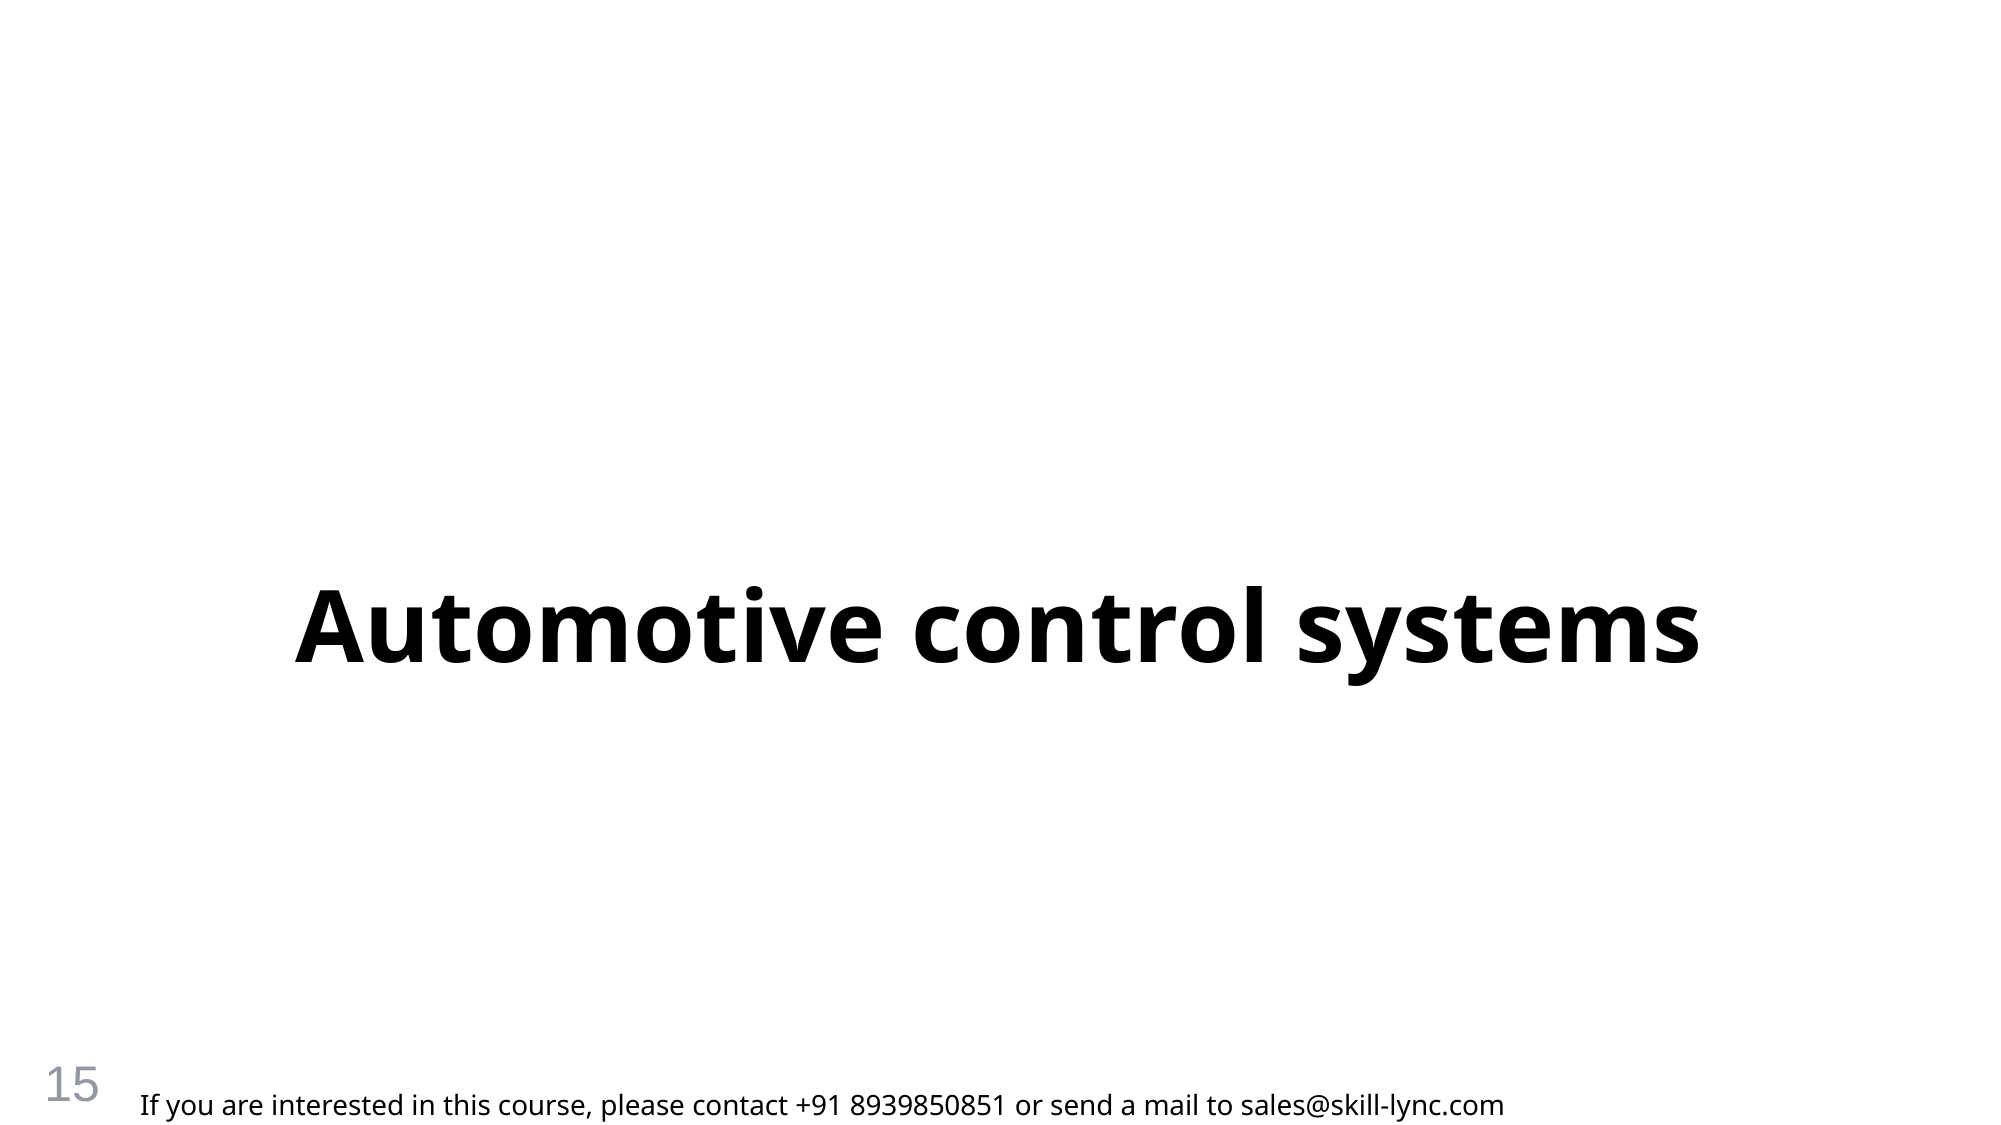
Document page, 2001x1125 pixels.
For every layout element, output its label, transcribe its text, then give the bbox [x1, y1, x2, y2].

slide_number 15 [0, 1038, 120, 1125]
title Automotive control systems [68, 470, 1932, 655]
